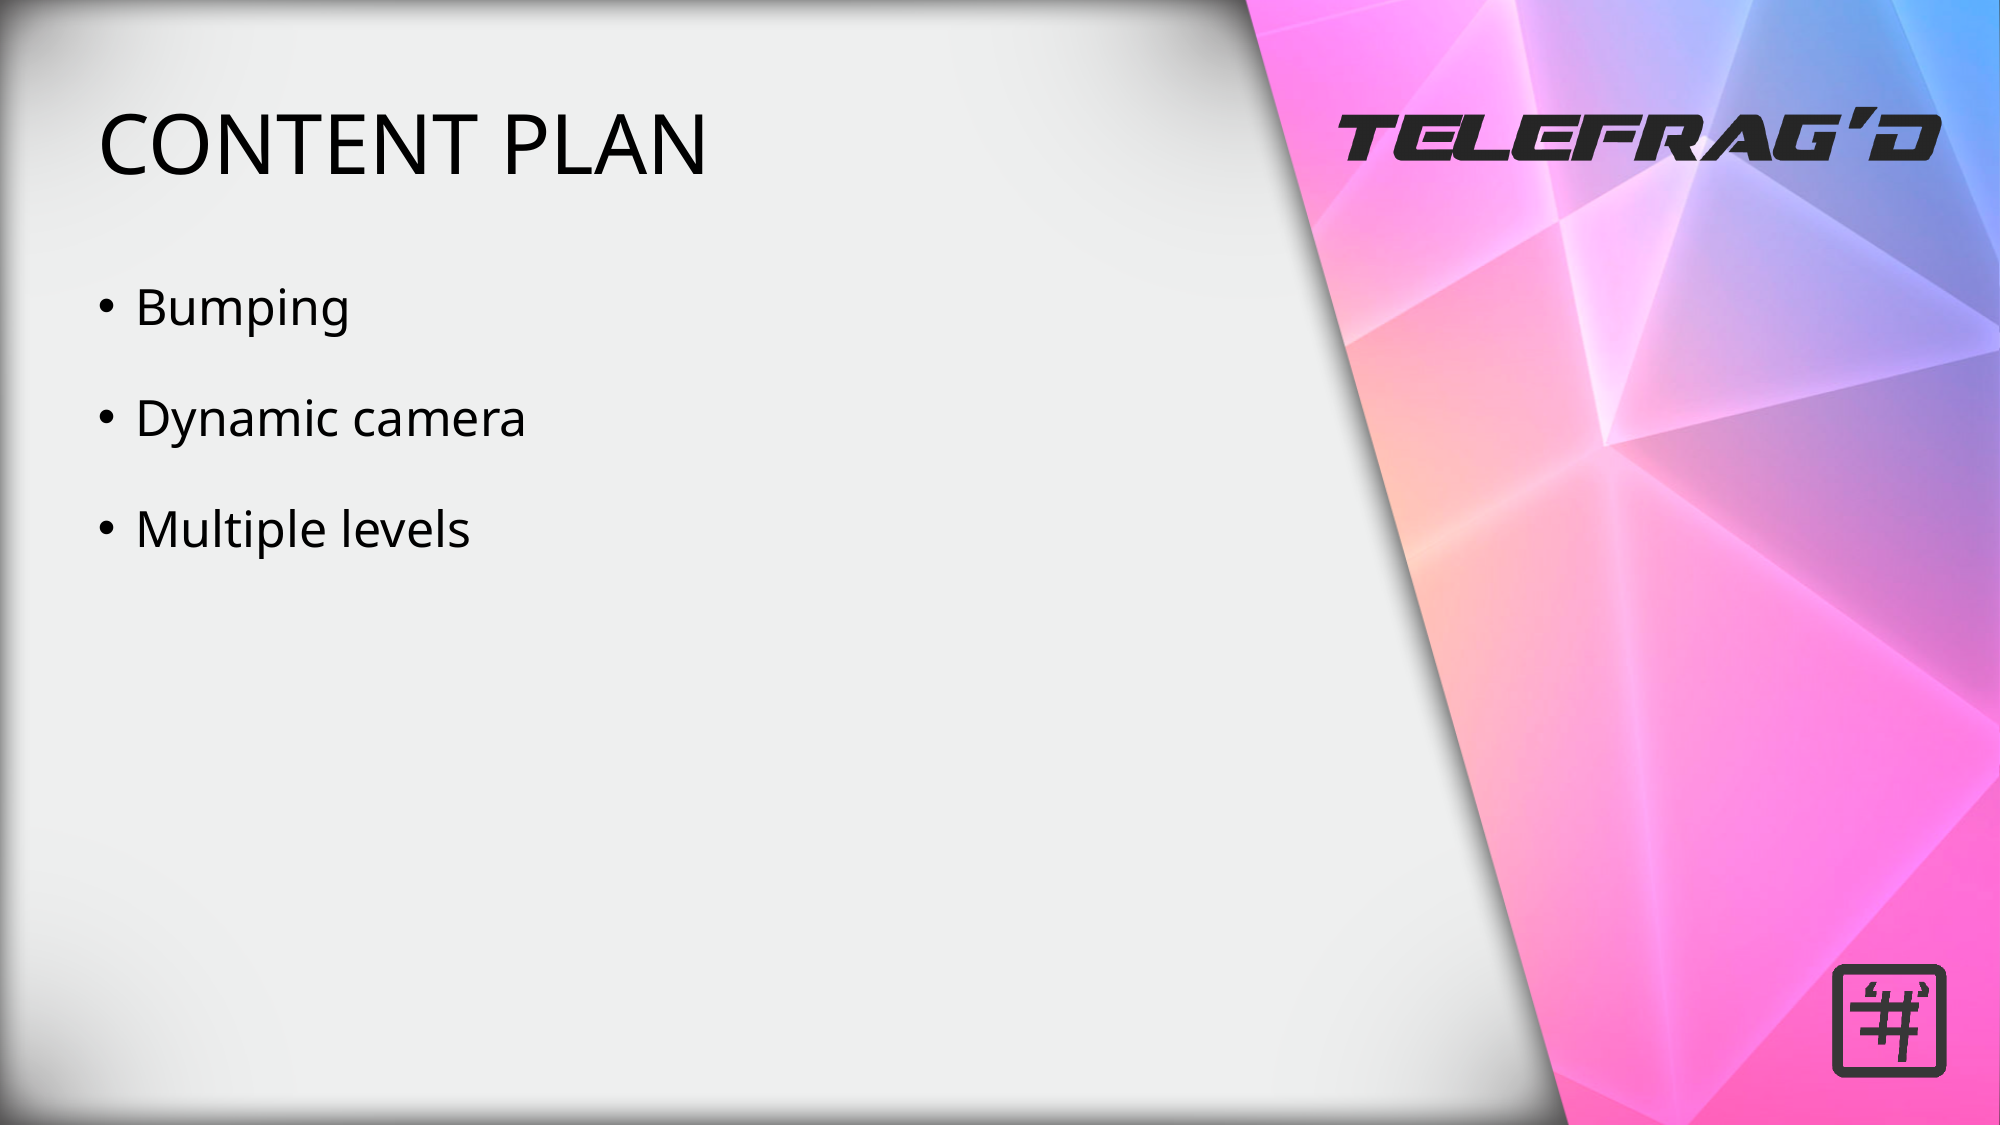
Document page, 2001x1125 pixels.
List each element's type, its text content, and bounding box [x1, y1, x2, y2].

list CONTENT PLAN [82, 94, 1191, 219]
picture [0, 0, 2001, 1125]
list Bumping Dynamic camera Multiple levels [82, 238, 1769, 1093]
